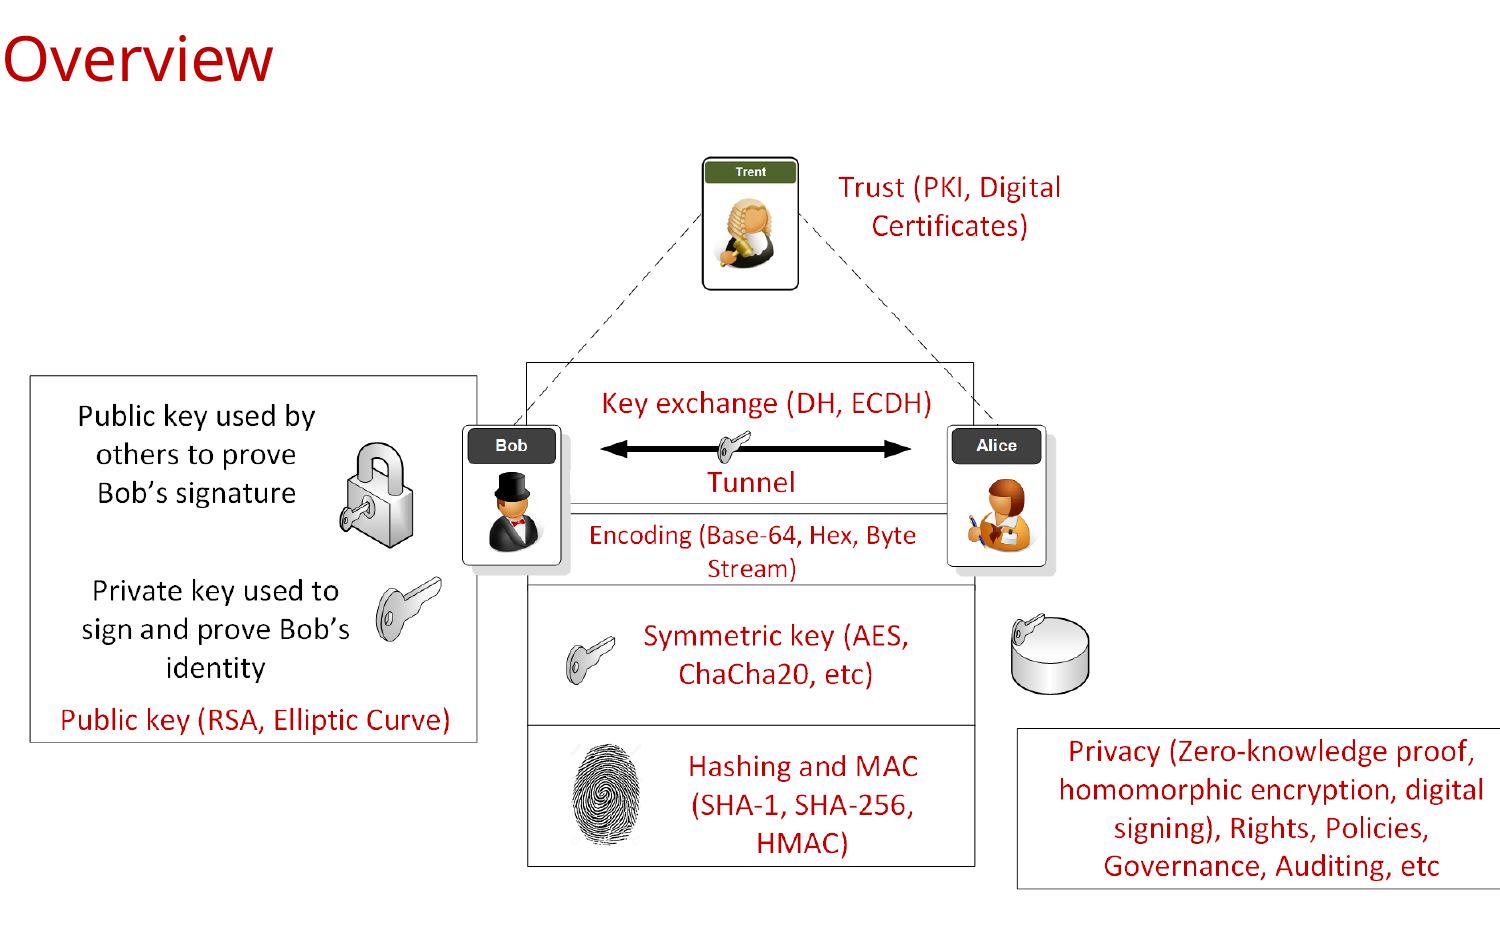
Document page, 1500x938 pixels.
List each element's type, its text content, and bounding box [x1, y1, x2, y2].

picture [26, 155, 1500, 902]
text_box Overview [0, 5, 1290, 112]
